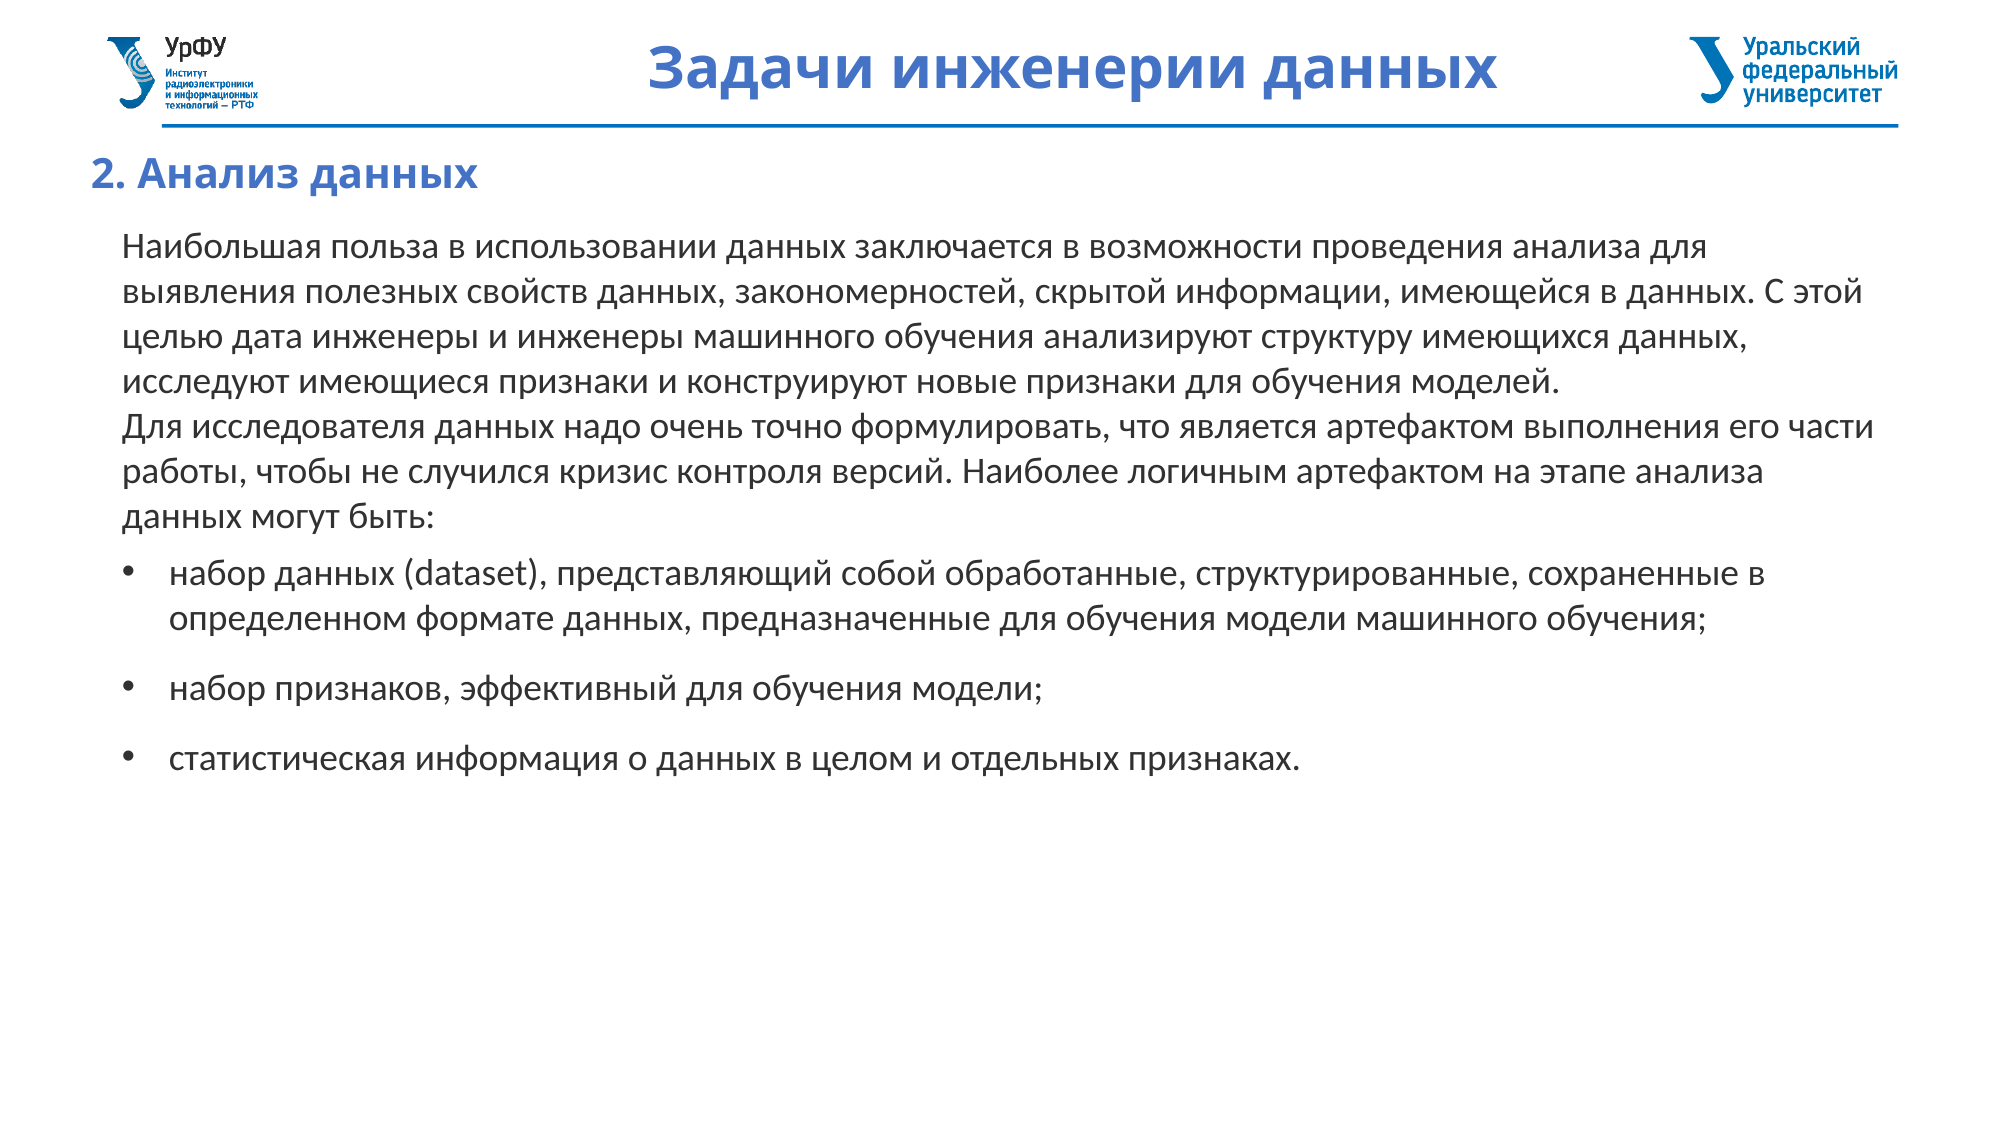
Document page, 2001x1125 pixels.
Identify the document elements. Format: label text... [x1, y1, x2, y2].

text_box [1687, 35, 1899, 109]
picture [107, 37, 258, 109]
text_box Задачи инженерии данных [617, 22, 1514, 108]
text_box [161, 123, 1899, 129]
text_box Наибольшая польза в использовании данных заключается в возможности проведения анализа для выявления полезных свойств данных, закономерностей, скрытой информации, имеющейся в данных. С этой целью дата инженеры и инженеры машинного обучения анализируют структуру имеющихся данных, исследуют имеющиеся признаки и конструируют новые признаки для обучения моделей. Для исследователя данных надо очень точно формулировать, что является артефактом выполнения его части работы, чтобы не случился кризис контроля версий. Наиболее логичным артефактом на этапе анализа данных могут быть: набор данных (dataset), представляющий собой обработанные, структурированные, сохраненные в определенном формате данных, предназначенные для обучения модели машинного обучения; набор признаков, эффективный для обучения модели; статистическая информация о данных в целом и отдельных признаках. [107, 213, 1899, 844]
text_box Анализ данных [76, 139, 494, 205]
